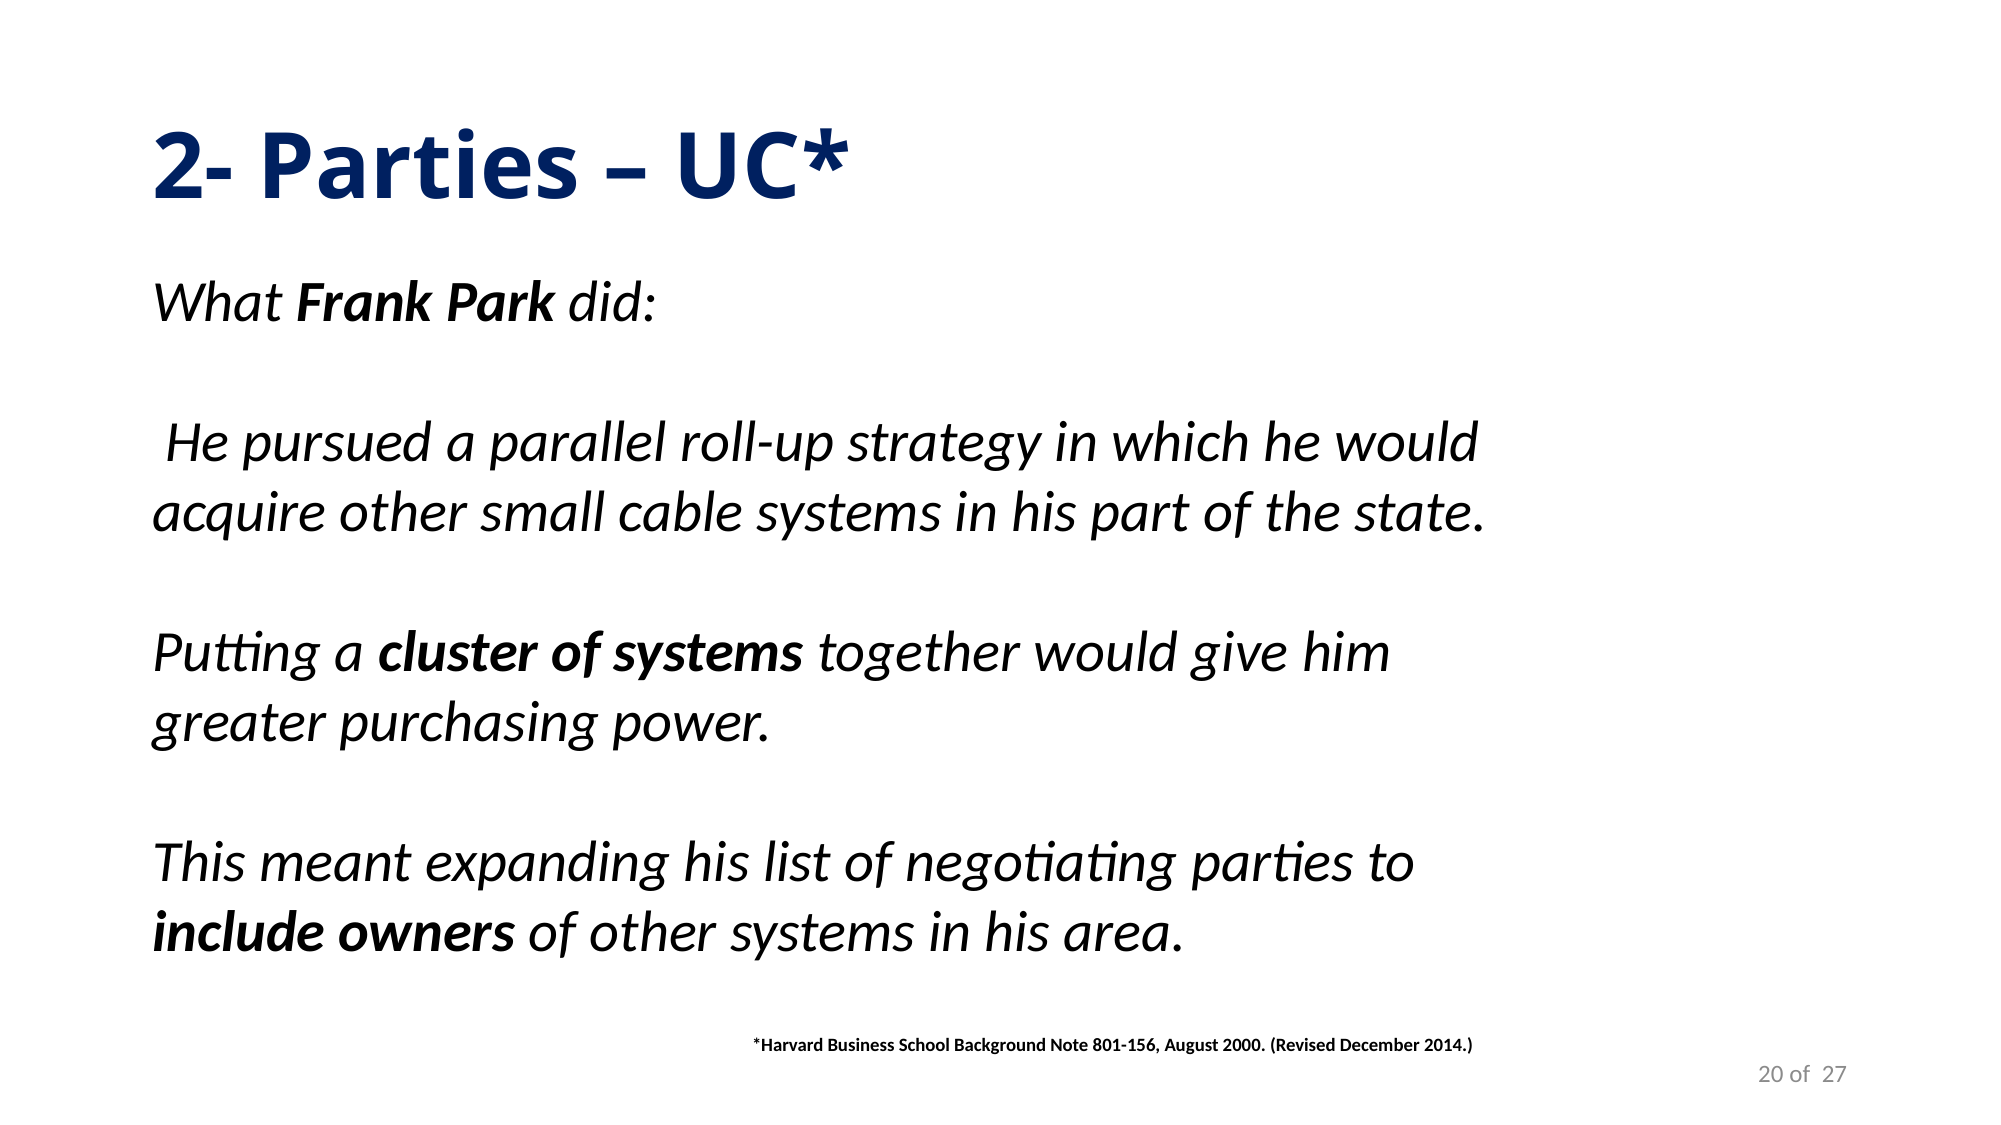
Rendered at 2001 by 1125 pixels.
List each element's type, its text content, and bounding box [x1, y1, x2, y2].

slide_number 20 [1584, 1042, 1863, 1103]
text_box What Frank Park did: He pursued a parallel roll-up strategy in which he would acquire other small cable systems in his part of the state. Putting a cluster of systems together would give him greater purchasing power. This meant expanding his list of negotiating parties to include owners of other systems in his area. *Harvard Business School Background Note 801-156, August 2000. (Revised December 2014.) [137, 255, 1584, 1125]
title 2- Parties – UC* [137, 59, 1863, 278]
text_box [160, 312, 1161, 388]
